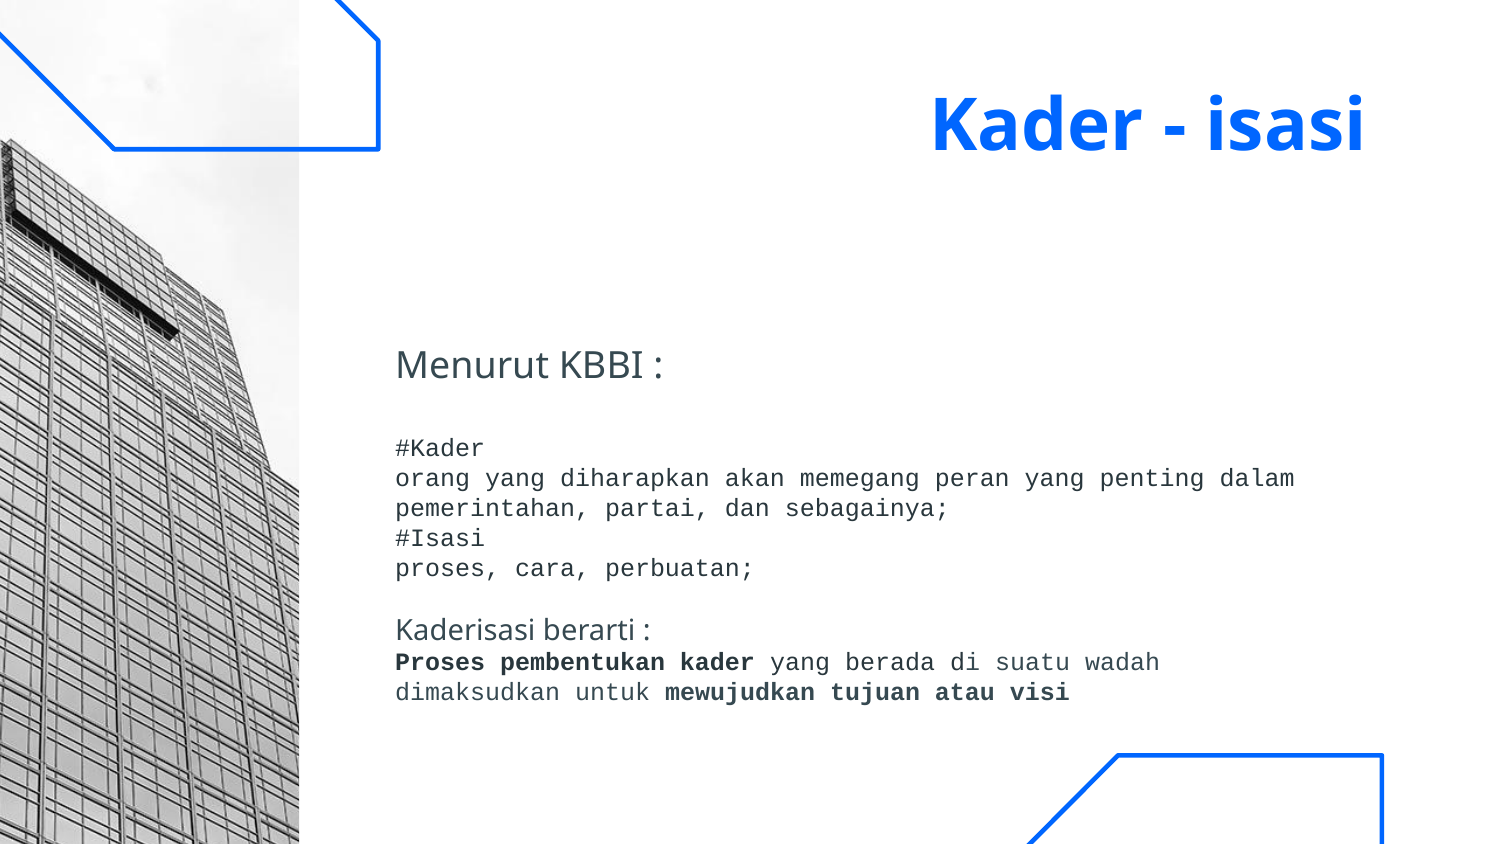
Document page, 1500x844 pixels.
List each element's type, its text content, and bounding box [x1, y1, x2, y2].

picture [0, 0, 300, 844]
text_box [304, 0, 379, 150]
subtitle Menurut KBBI : #Kader orang yang diharapkan akan memegang peran yang penting dalam pemerintahan, partai, dan sebagainya; #Isasi proses, cara, perbuatan; Kaderisasi berarti : Proses pembentukan kader yang berada di suatu wadah dimaksudkan untuk mewujudkan tujuan atau visi [380, 326, 1331, 709]
title Kader - isasi [434, 62, 1382, 200]
